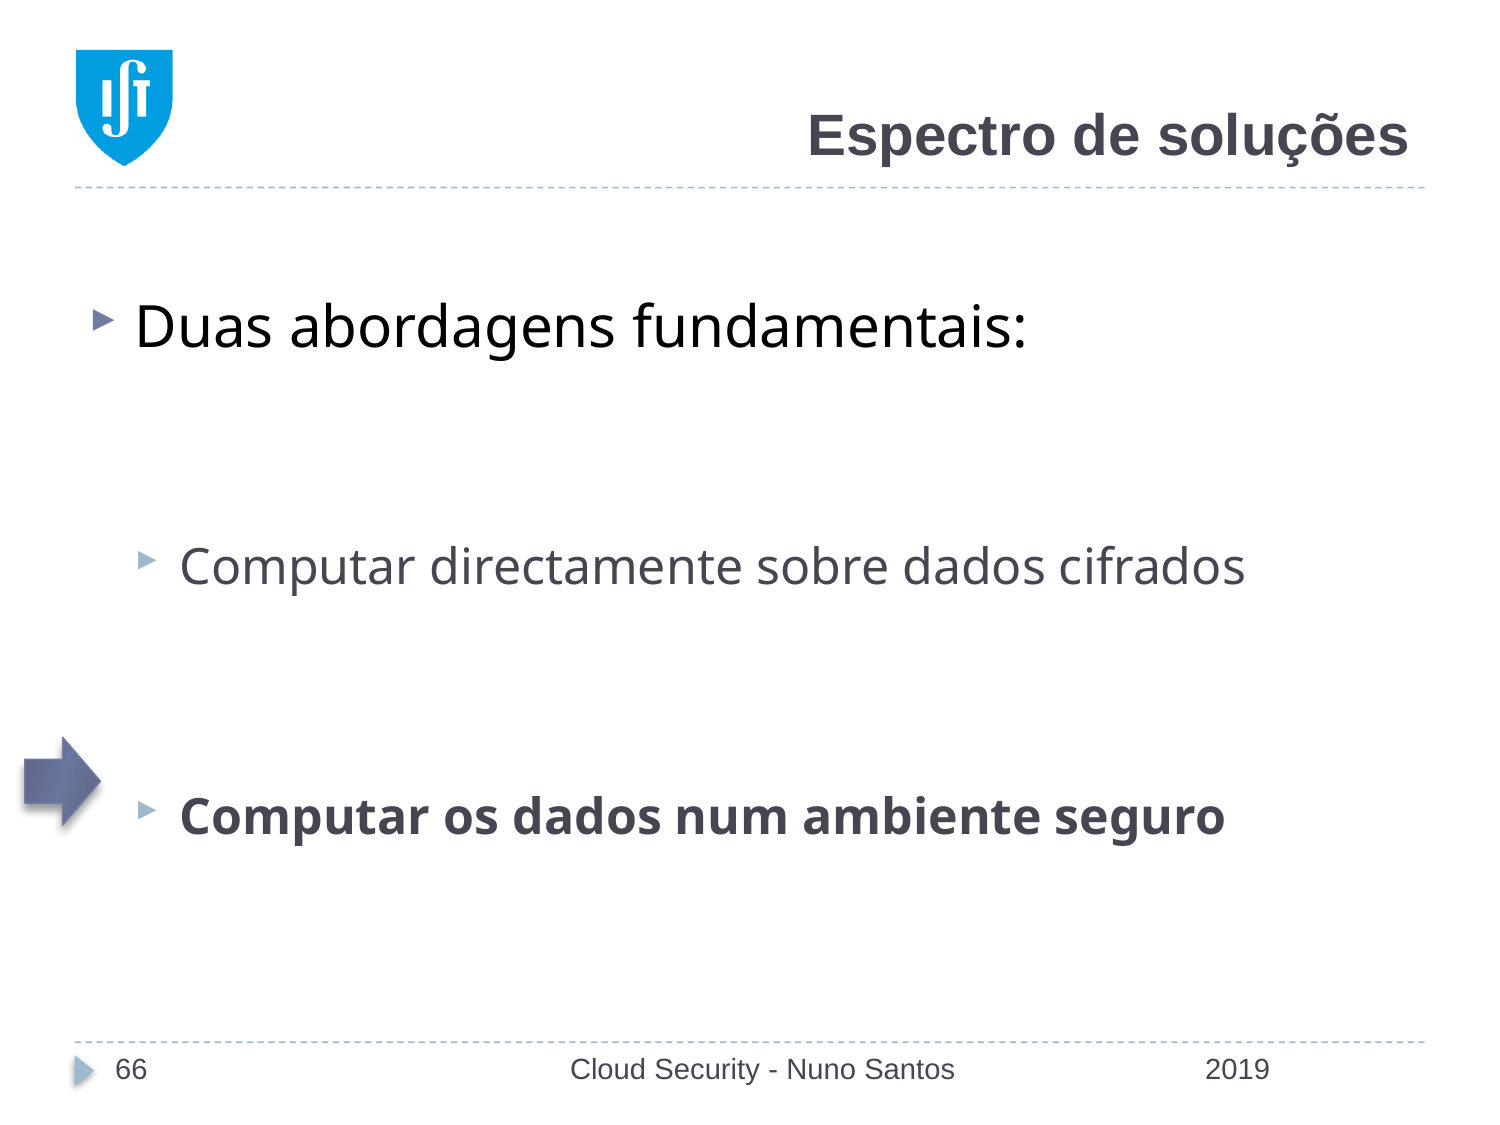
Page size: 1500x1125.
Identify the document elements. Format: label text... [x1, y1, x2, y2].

text_box [24, 736, 101, 826]
slide_number 66 [100, 1042, 426, 1103]
footer Cloud Security - Nuno Santos [475, 1042, 1051, 1103]
list Duas abordagens fundamentais: Computar directamente sobre dados cifrados Computar os dados num ambiente seguro [75, 200, 1425, 1010]
title Espectro de soluções [200, 24, 1425, 175]
slide_number 2019 [1051, 1042, 1426, 1103]
picture [68, 42, 180, 175]
